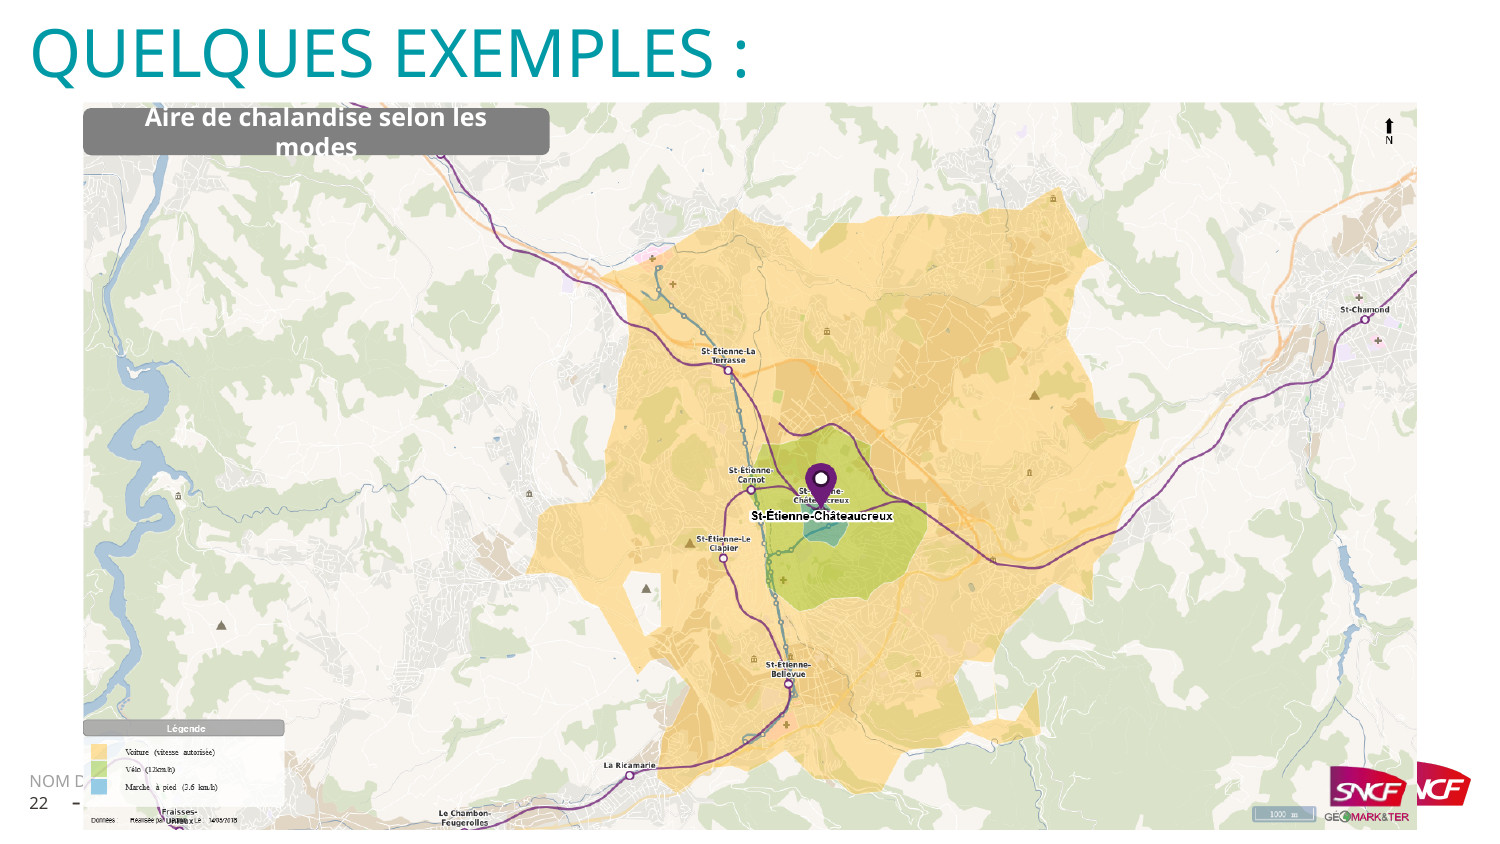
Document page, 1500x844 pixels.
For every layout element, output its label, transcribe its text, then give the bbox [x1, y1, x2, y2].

title Quelques exemples : [29, 20, 1353, 97]
picture [82, 102, 1495, 839]
footer NOM DE L’ENTITÉ [29, 764, 77, 791]
slide_number 22 [29, 791, 77, 817]
